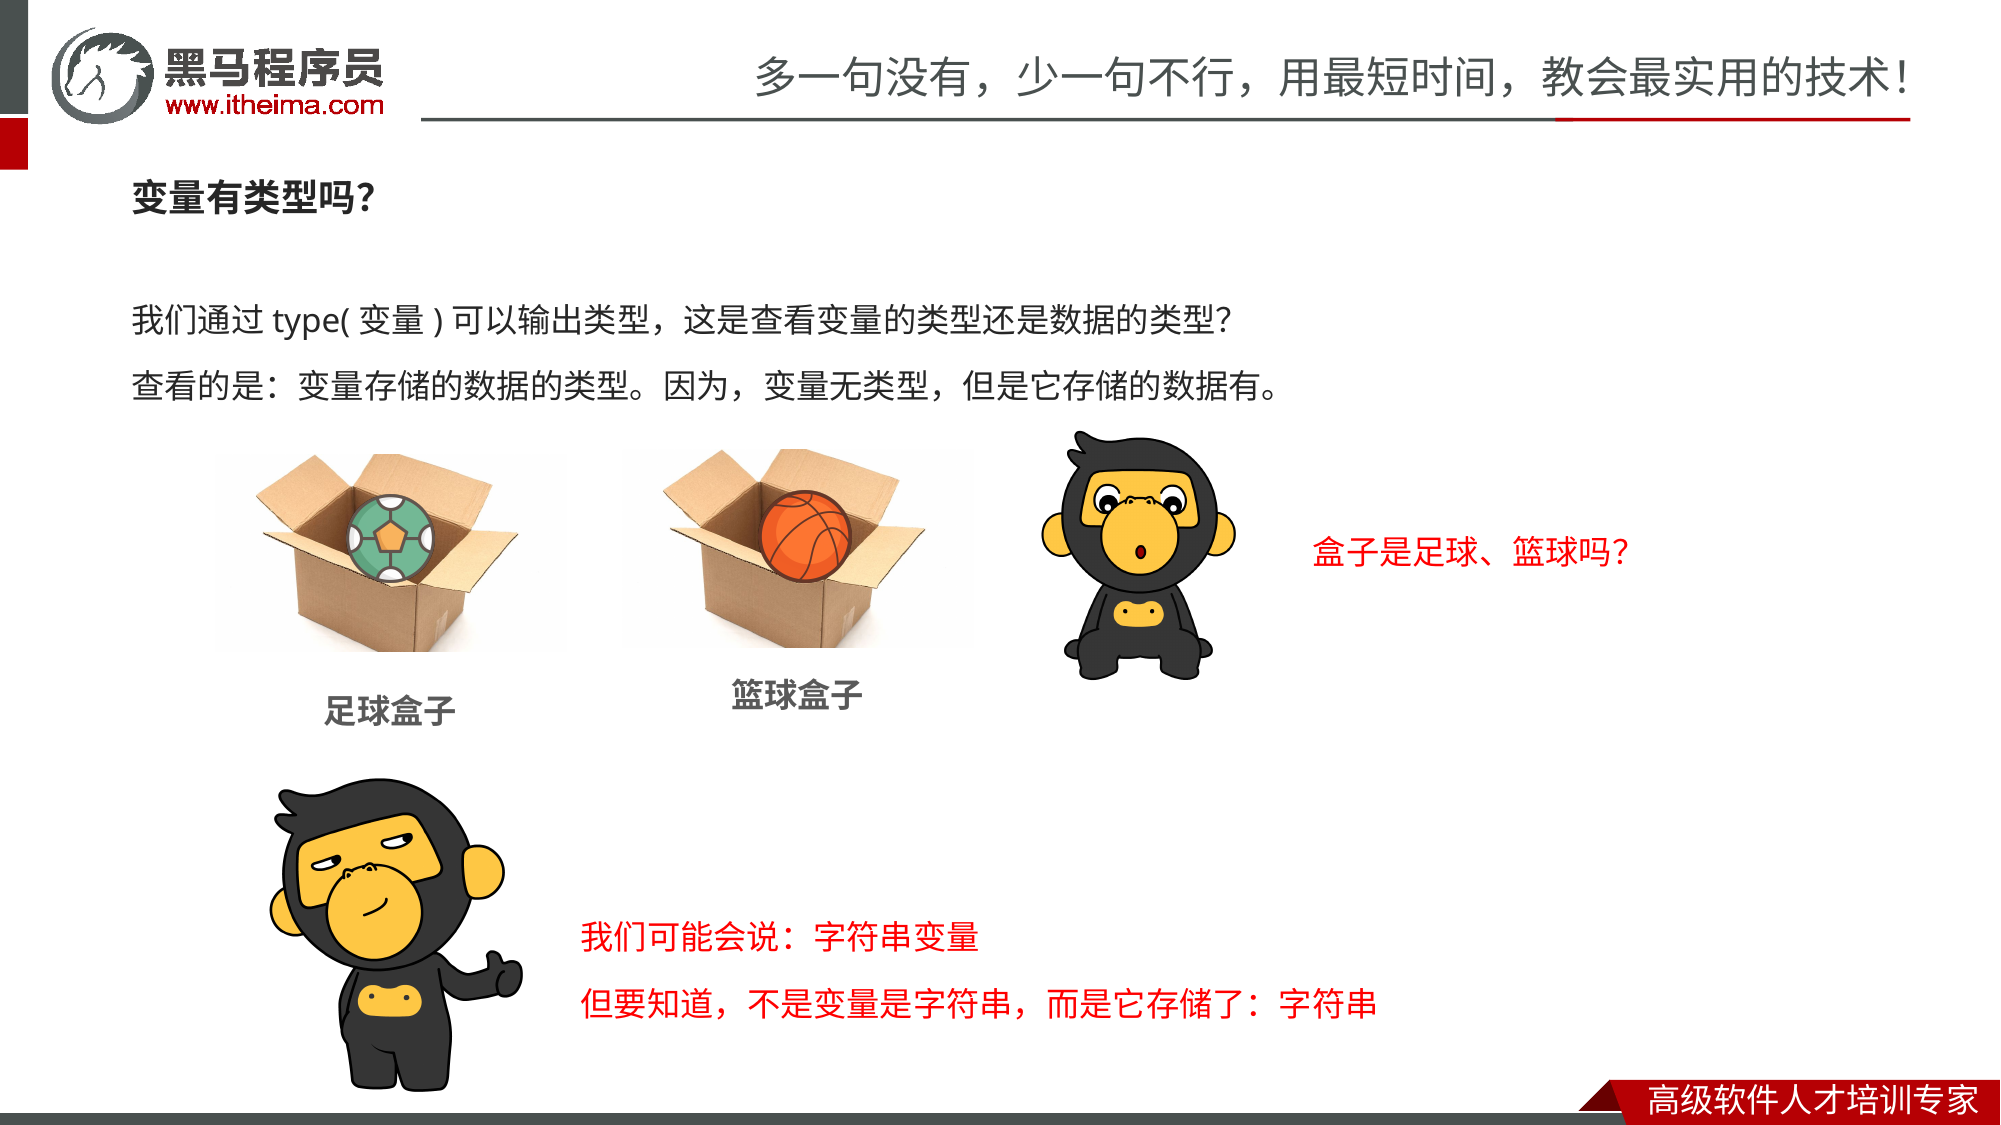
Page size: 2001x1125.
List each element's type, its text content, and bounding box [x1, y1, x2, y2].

picture [1000, 416, 1273, 690]
text_box 足球盒子 [309, 682, 472, 738]
picture [50, 26, 384, 125]
list 我们通过type(变量)可以输出类型，这是查看变量的类型还是数据的类型？ 查看的是：变量存储的数据的类型。因为，变量无类型，但是它存储的数据有。 [116, 271, 1872, 964]
picture [225, 768, 556, 1098]
text_box 我们可能会说：字符串变量 但要知道，不是变量是字符串，而是它存储了：字符串 [566, 888, 1396, 978]
list 变量有类型吗？ [116, 154, 1872, 239]
picture [215, 453, 567, 653]
text_box 盒子是足球、篮球吗？ [1298, 504, 2000, 593]
picture [622, 449, 974, 648]
text_box 篮球盒子 [716, 667, 880, 722]
